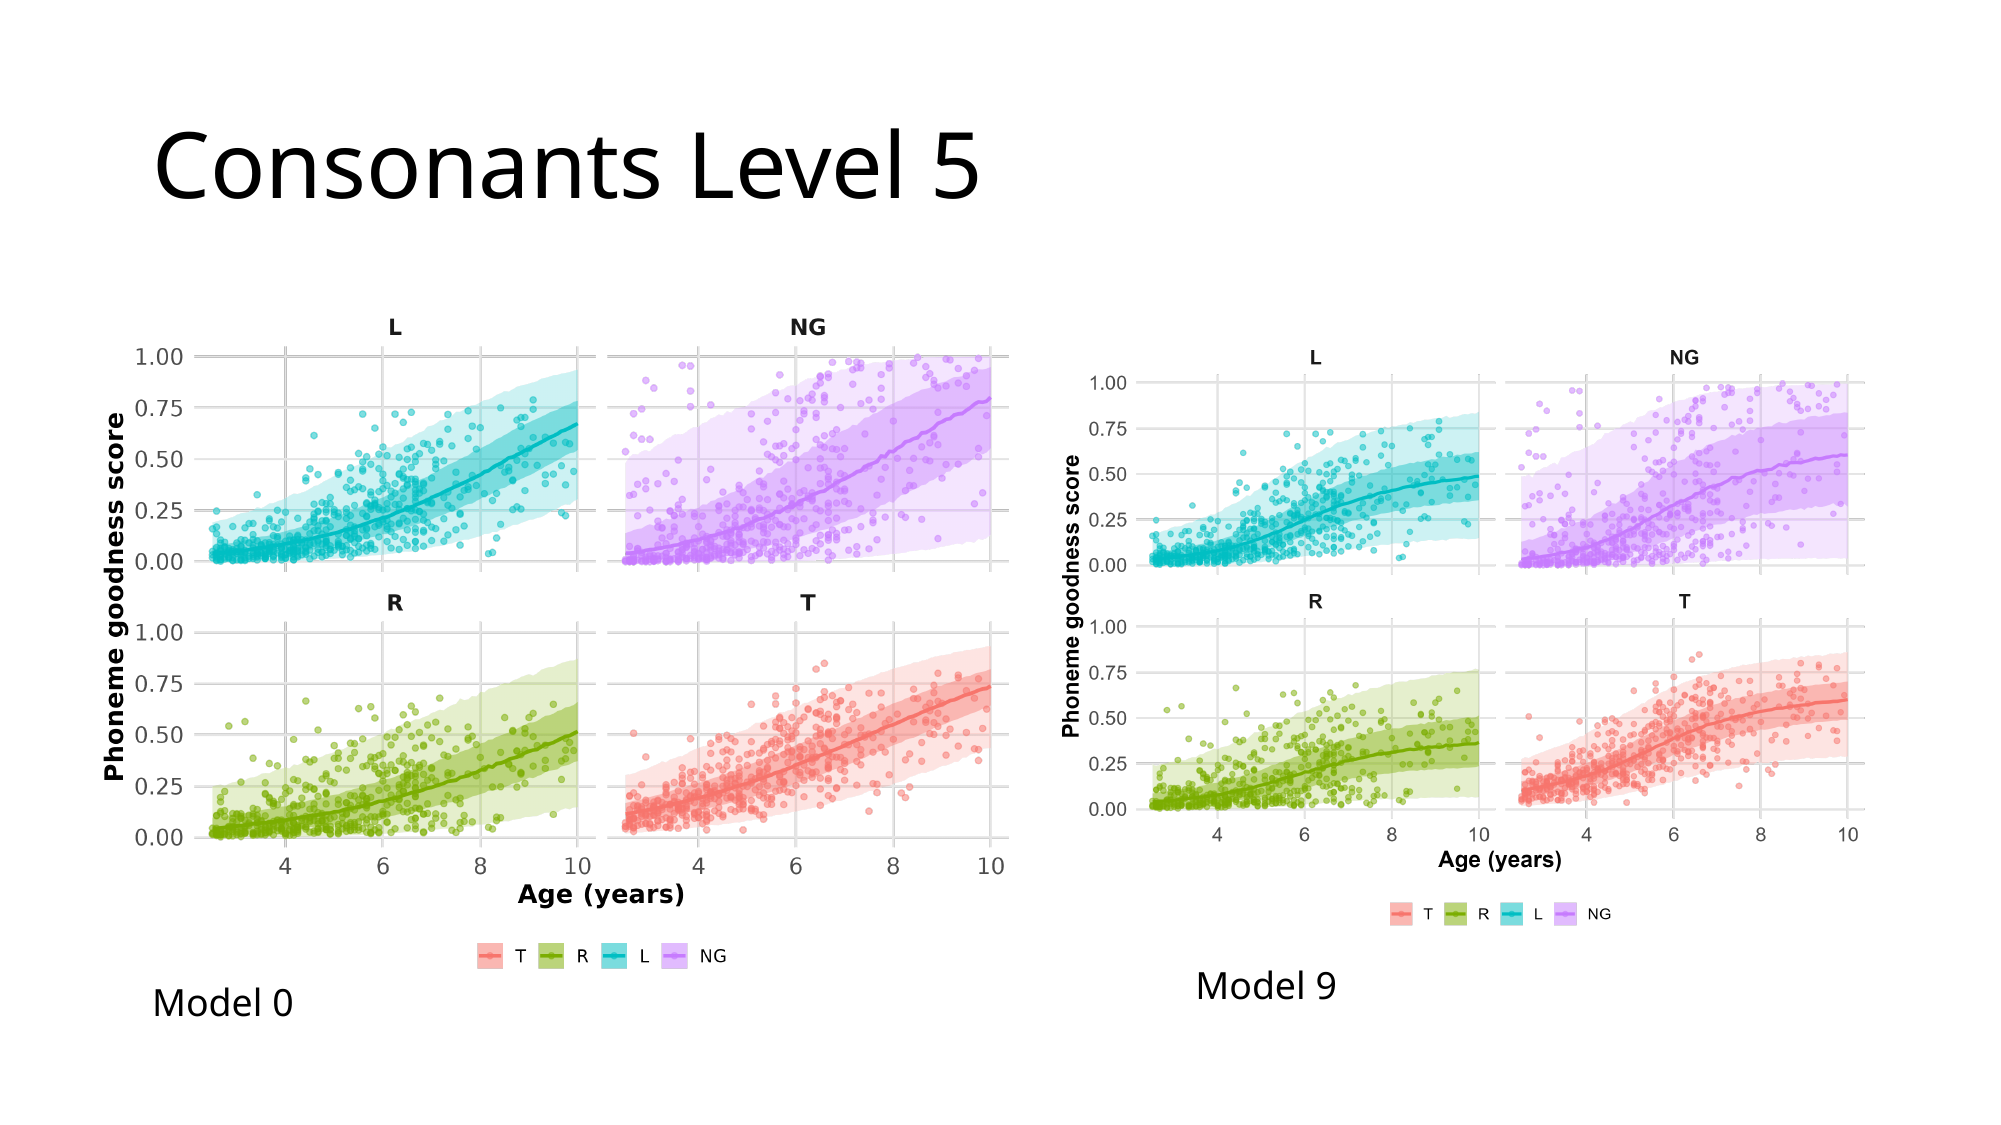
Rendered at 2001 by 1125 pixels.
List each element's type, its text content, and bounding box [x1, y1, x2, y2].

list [93, 296, 1020, 992]
picture [1052, 329, 1875, 947]
title Consonants Level 5 [137, 59, 1863, 278]
text_box Model 0 [137, 992, 341, 1031]
text_box Model 9 [1180, 955, 1384, 1015]
